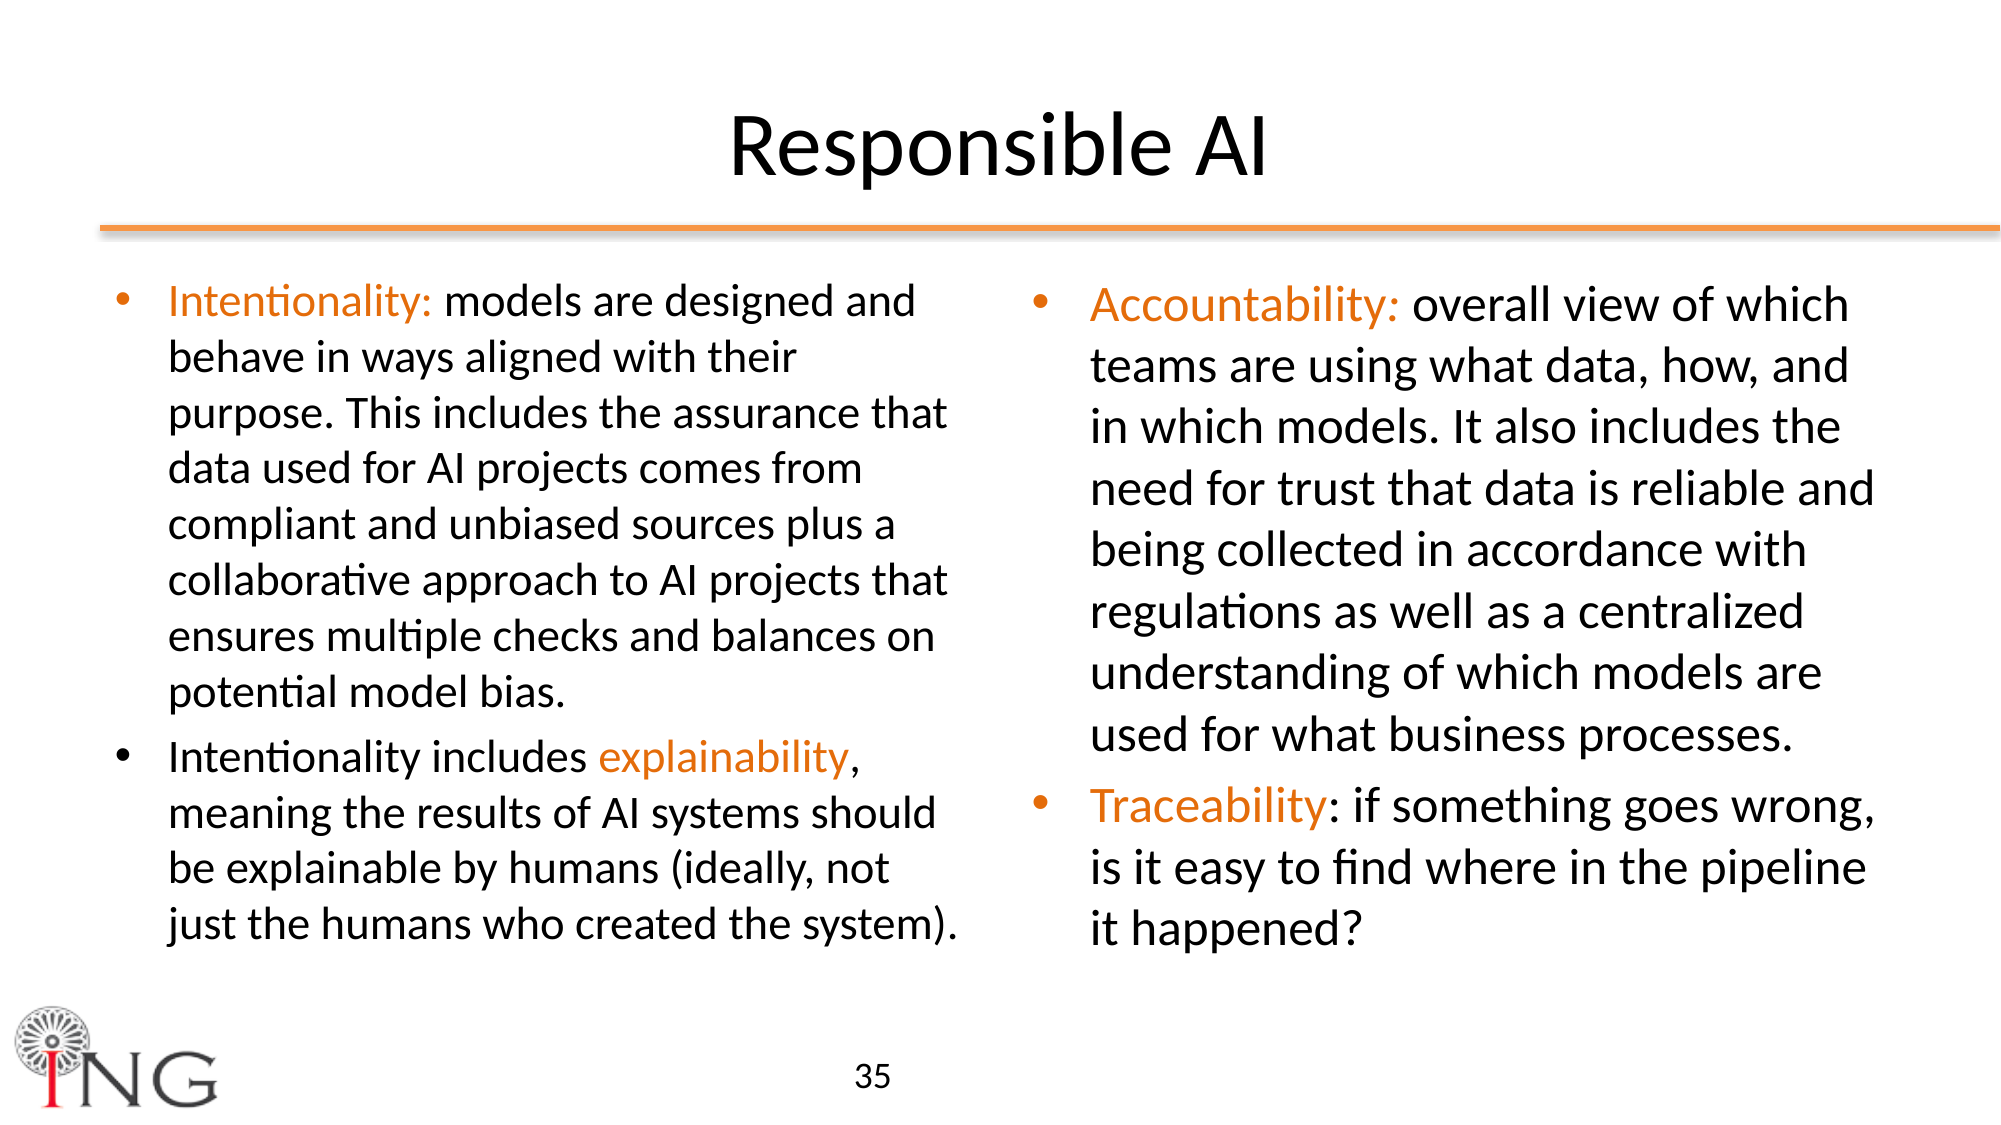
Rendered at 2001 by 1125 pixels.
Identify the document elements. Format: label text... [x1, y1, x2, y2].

slide_number 35 [839, 1043, 1900, 1104]
list Accountability: overall view of which teams are using what data, how, and in which models. It also includes the need for trust that data is reliable and being collected in accordance with regulations as well as a centralized understanding of which models are used for what business processes. Traceability: if something goes wrong, is it easy to find where in the pipeline it happened? [1016, 262, 1900, 1005]
list Intentionality: models are designed and behave in ways aligned with their purpose. This includes the assurance that data used for AI projects comes from compliant and unbiased sources plus a collaborative approach to AI projects that ensures multiple checks and balances on potential model bias. Intentionality includes explainability, meaning the results of AI systems should be explainable by humans (ideally, not just the humans who created the system). [99, 262, 984, 1005]
title Responsible AI [99, 45, 1900, 233]
picture [0, 987, 244, 1125]
